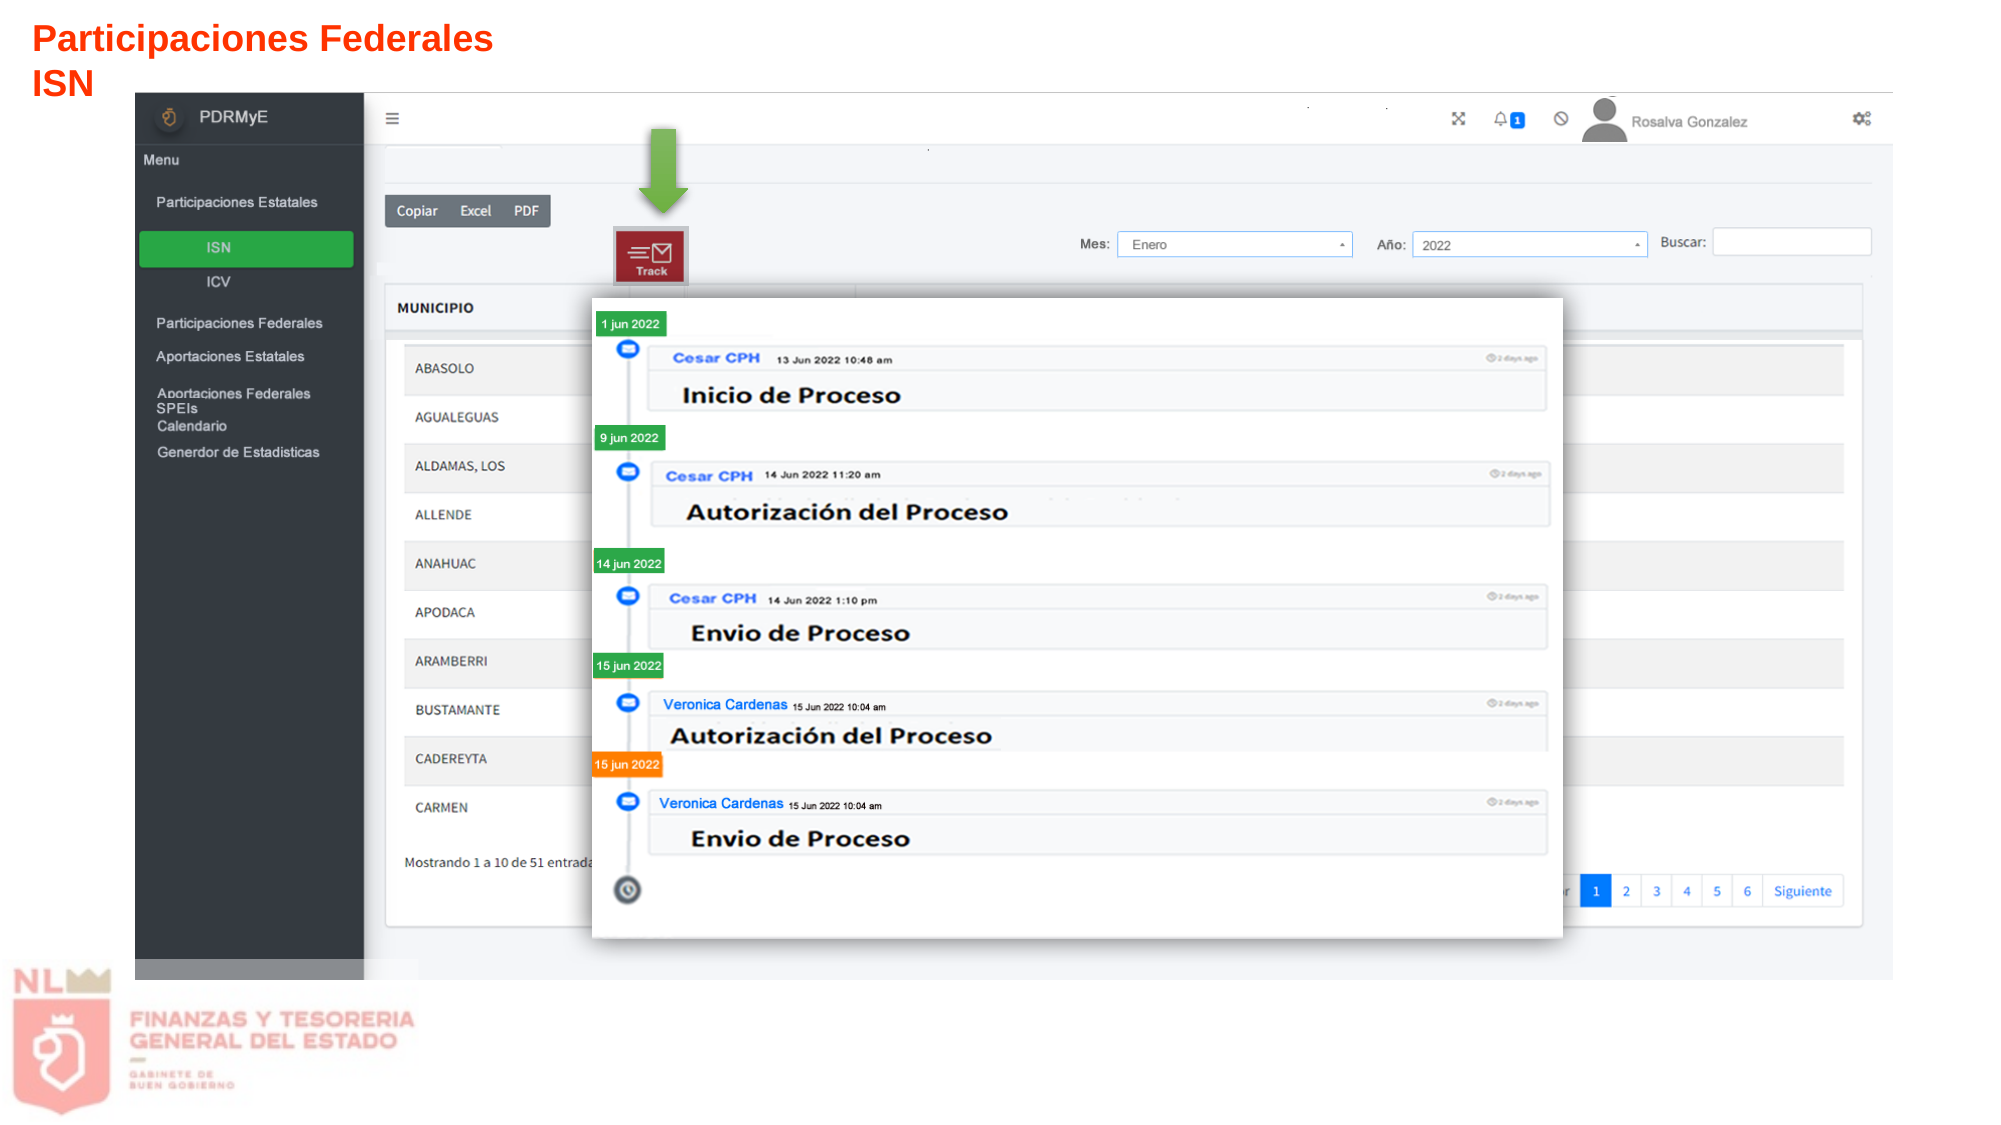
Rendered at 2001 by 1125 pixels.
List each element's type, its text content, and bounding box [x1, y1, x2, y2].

picture [154, 398, 206, 417]
picture [613, 226, 689, 286]
text_box Participaciones Federales ISN [17, 6, 821, 112]
text_box [2, 958, 420, 1123]
picture [1579, 97, 1824, 142]
picture [592, 298, 1563, 939]
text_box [135, 92, 1893, 980]
